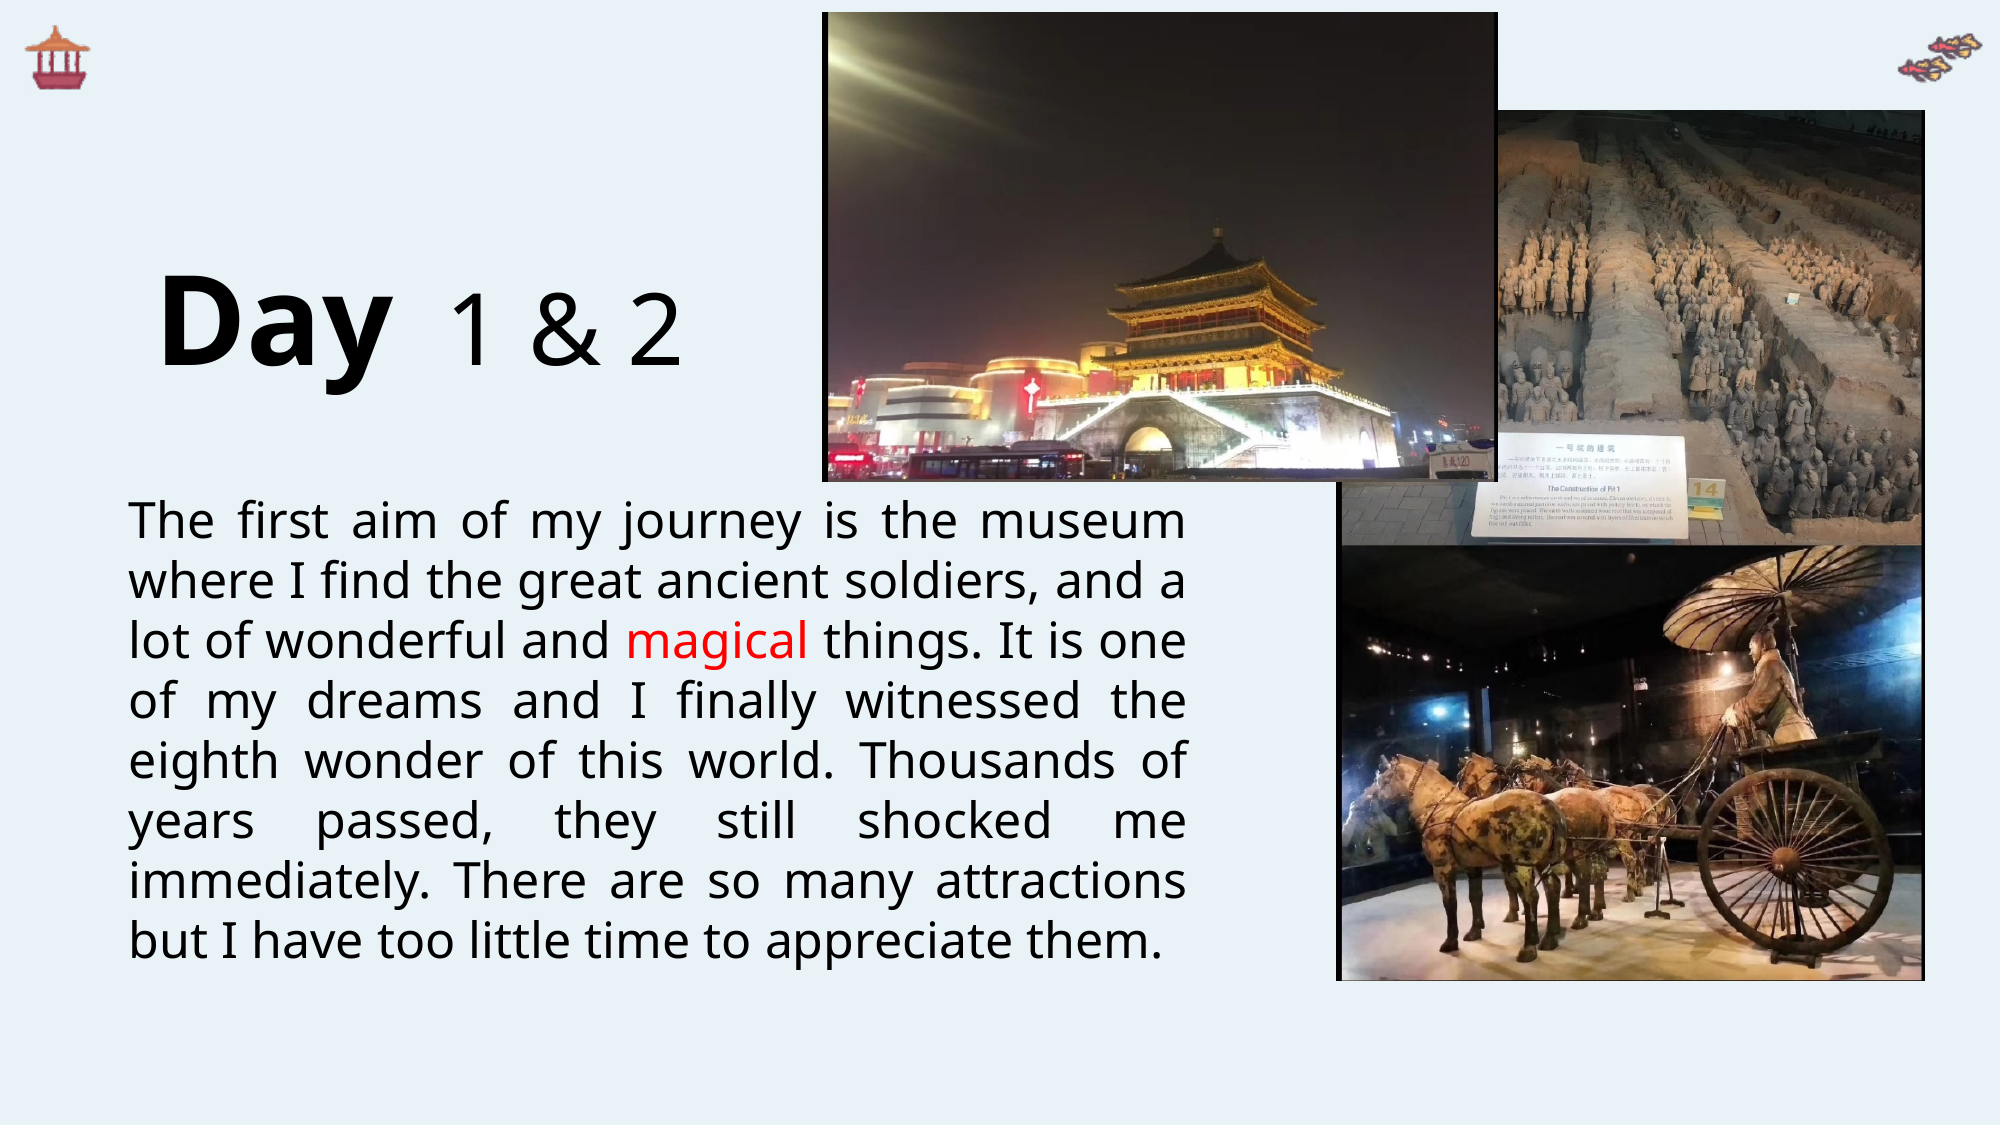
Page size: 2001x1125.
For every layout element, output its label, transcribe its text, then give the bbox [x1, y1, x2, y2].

picture [0, 0, 119, 118]
picture [822, 0, 2000, 981]
text_box The first aim of my journey is the museum where I find the great ancient soldiers, and a lot of wonderful and magical things. It is one of my dreams and I finally witnessed the eighth wonder of this world. Thousands of years passed, they still shocked me immediately. There are so many attractions but I have too little time to appreciate them. [114, 481, 1204, 977]
text_box Day 1 & 2 [139, 233, 730, 399]
